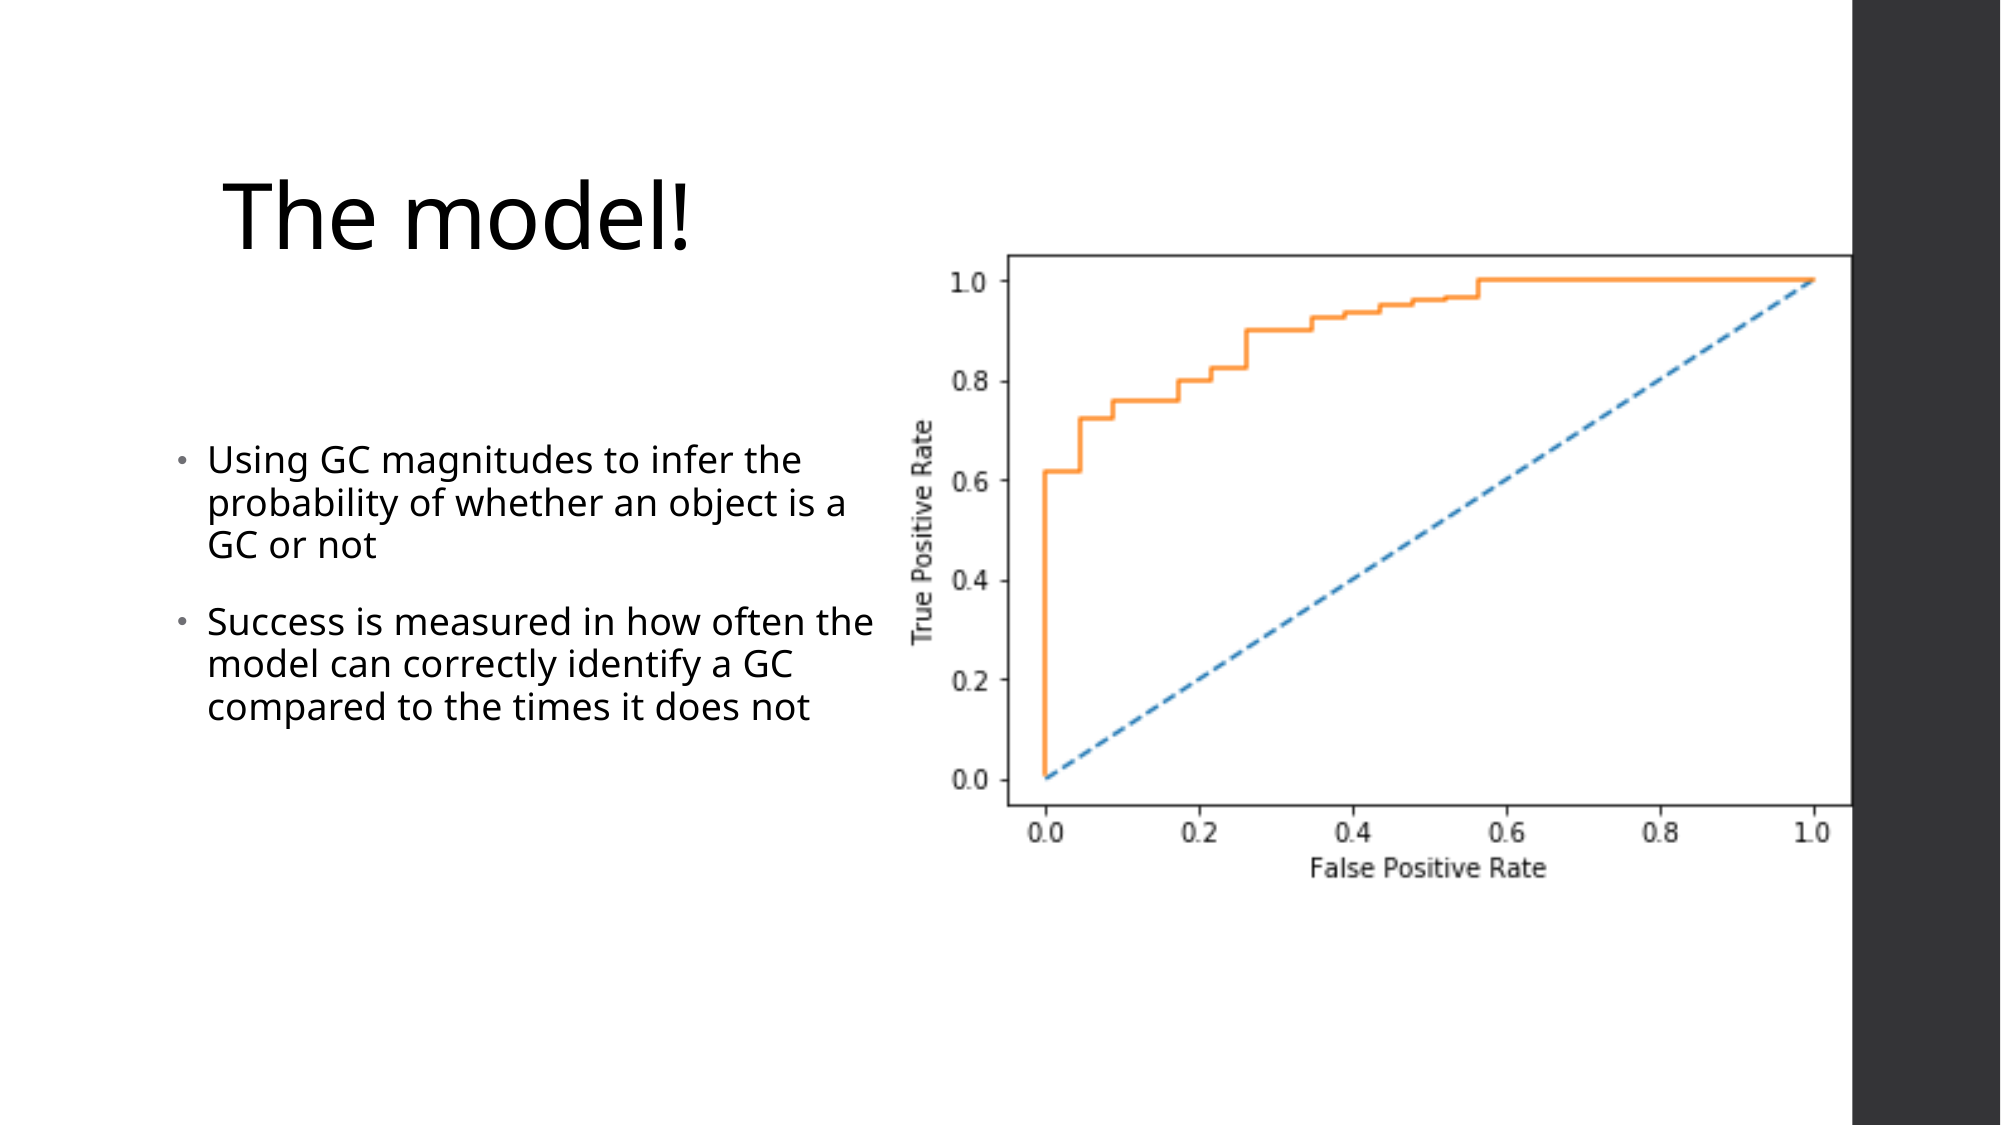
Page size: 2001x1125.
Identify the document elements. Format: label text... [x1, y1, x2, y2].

title The model! [206, 60, 1797, 277]
list Using GC magnitudes to infer the probability of whether an object is a GC or not Success is measured in how often the model can correctly identify a GC compared to the times it does not [162, 277, 898, 992]
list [896, 230, 1877, 901]
